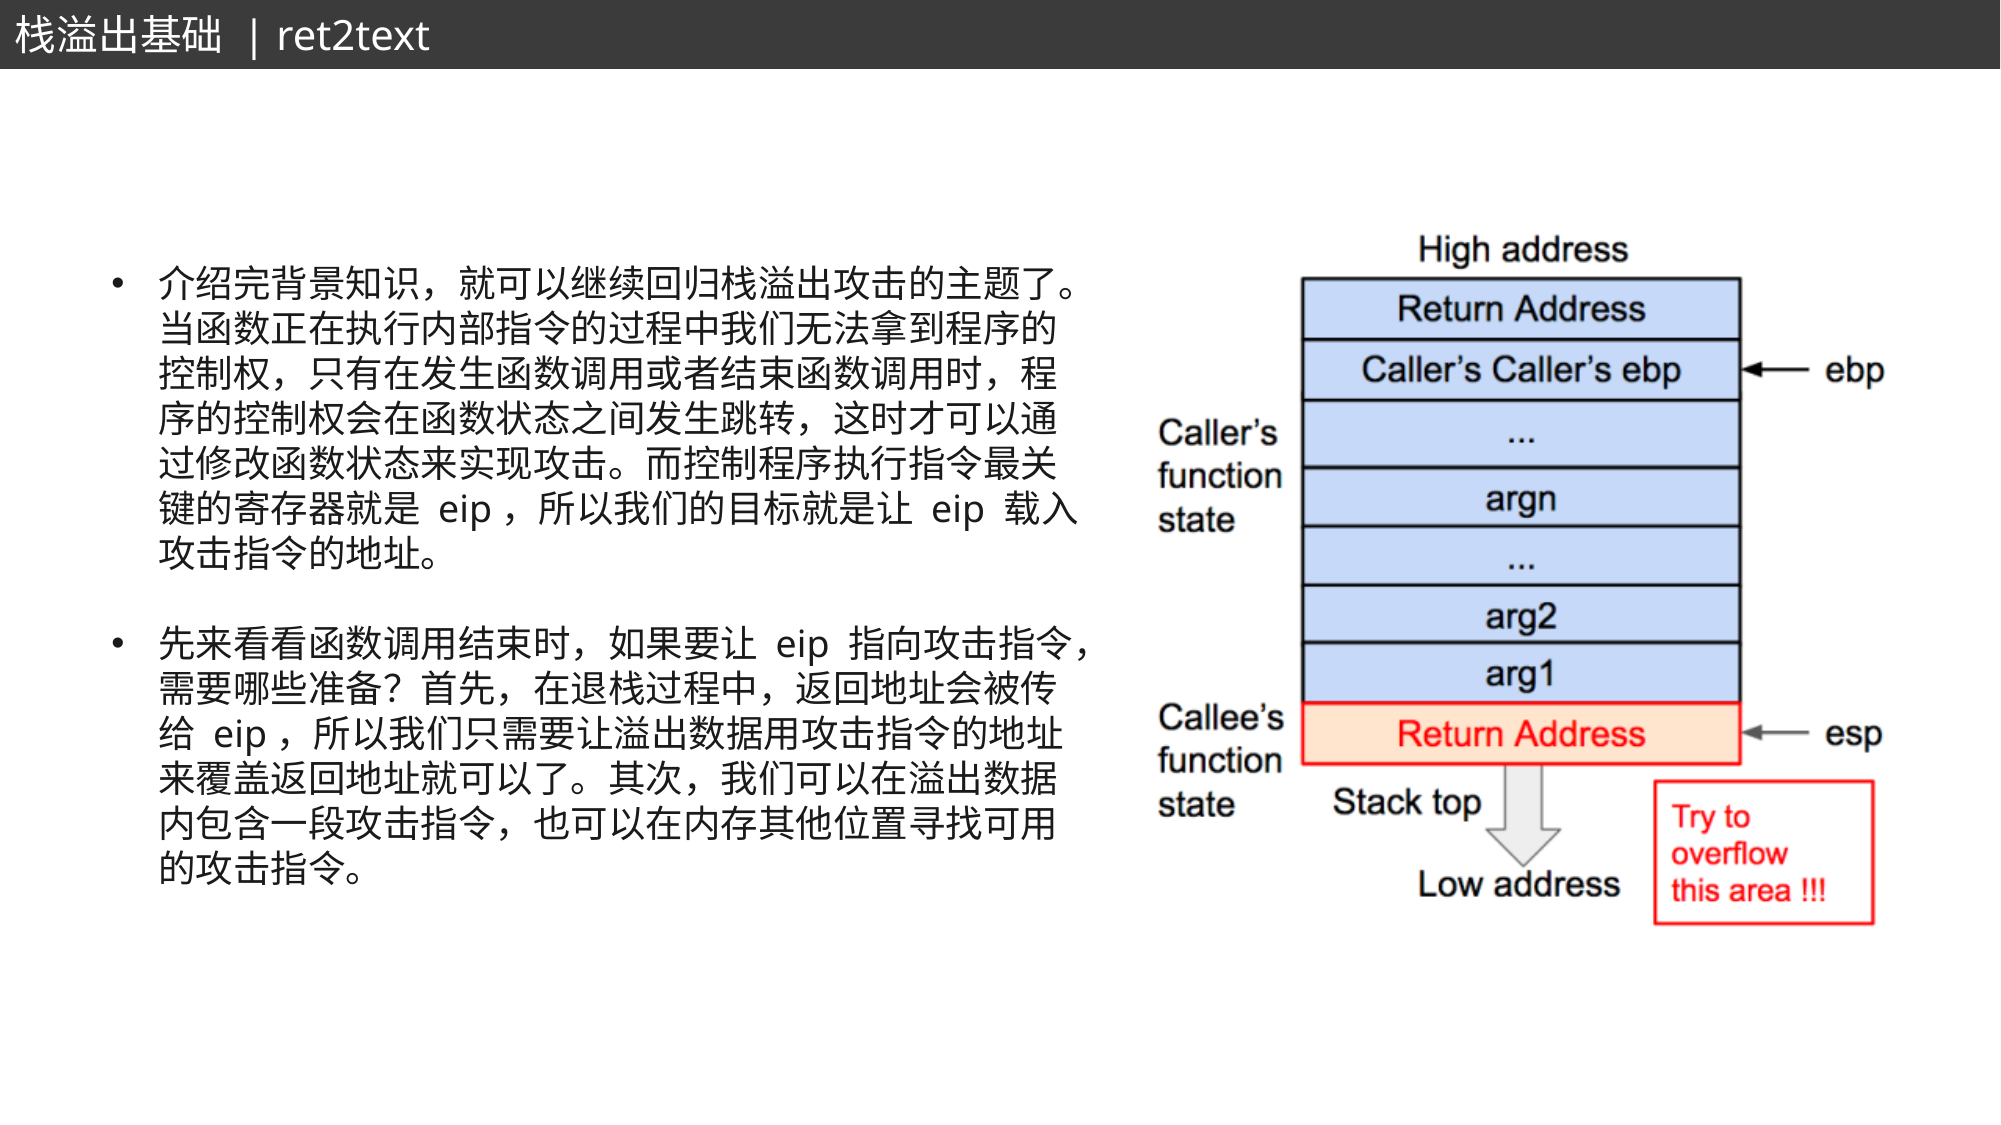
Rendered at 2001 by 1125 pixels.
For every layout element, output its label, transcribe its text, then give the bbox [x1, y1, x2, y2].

text_box 介绍完背景知识，就可以继续回归栈溢出攻击的主题了。当函数正在执行内部指令的过程中我们无法拿到程序的控制权，只有在发生函数调用或者结束函数调用时，程序的控制权会在函数状态之间发生跳转，这时才可以通过修改函数状态来实现攻击。而控制程序执行指令最关键的寄存器就是 eip，所以我们的目标就是让 eip 载入攻击指令的地址。 先来看看函数调用结束时，如果要让 eip 指向攻击指令，需要哪些准备？首先，在退栈过程中，返回地址会被传给 eip，所以我们只需要让溢出数据用攻击指令的地址来覆盖返回地址就可以了。其次，我们可以在溢出数据内包含一段攻击指令，也可以在内存其他位置寻找可用的攻击指令。 [96, 252, 1097, 1033]
text_box 栈溢出基础 | ret2text [0, 1, 925, 67]
picture [1140, 219, 1904, 936]
